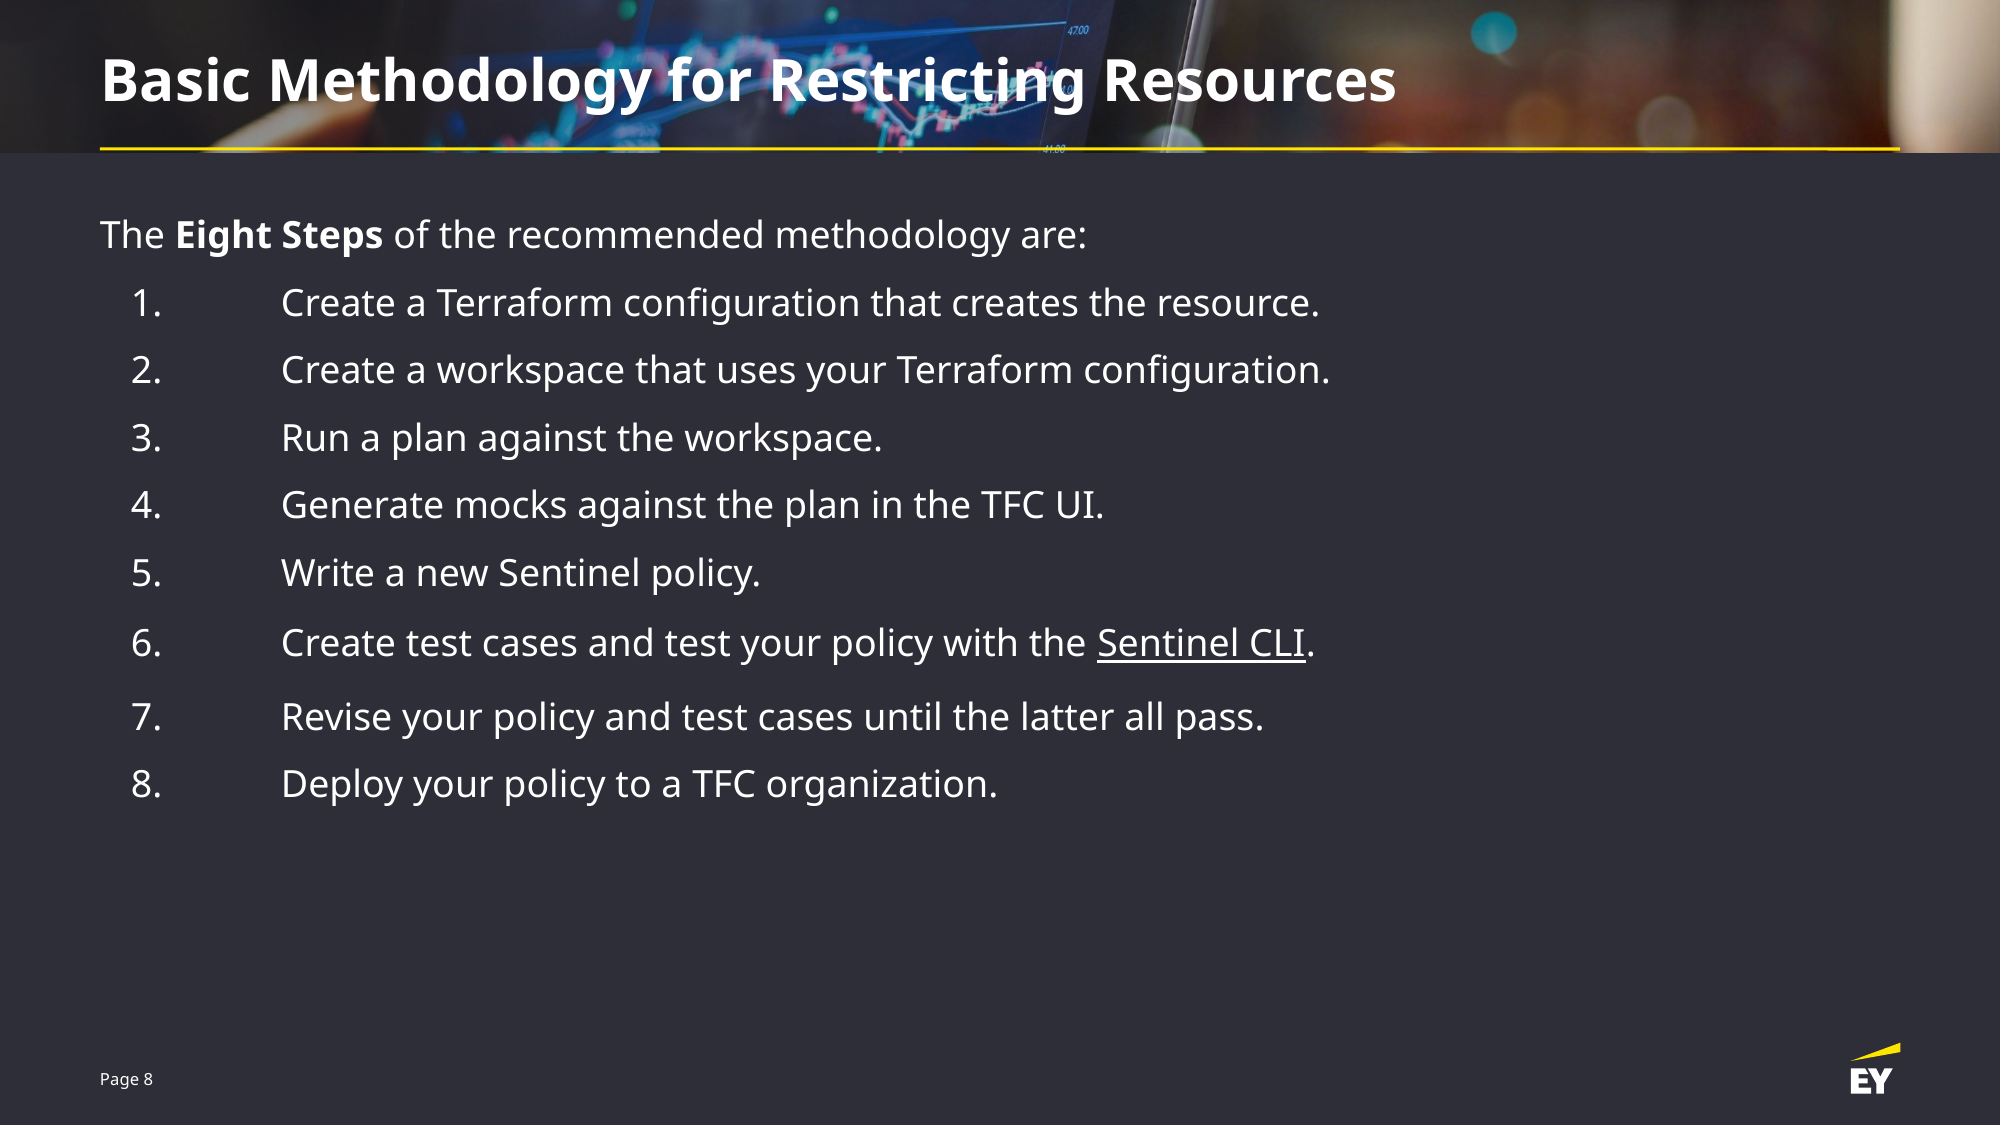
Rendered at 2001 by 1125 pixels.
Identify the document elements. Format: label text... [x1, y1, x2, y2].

title Basic Methodology for Restricting Resources [100, 54, 1901, 151]
picture [841, 0, 2000, 153]
text_box The Eight Steps of the recommended methodology are: Create a Terraform configuration that creates the resource. Create a workspace that uses your Terraform configuration. Run a plan against the workspace. Generate mocks against the plan in the TFC UI. Write a new Sentinel policy. Create test cases and test your policy with the Sentinel CLI. Revise your policy and test cases until the latter all pass. Deploy your policy to a TFC organization. [99, 188, 1901, 830]
